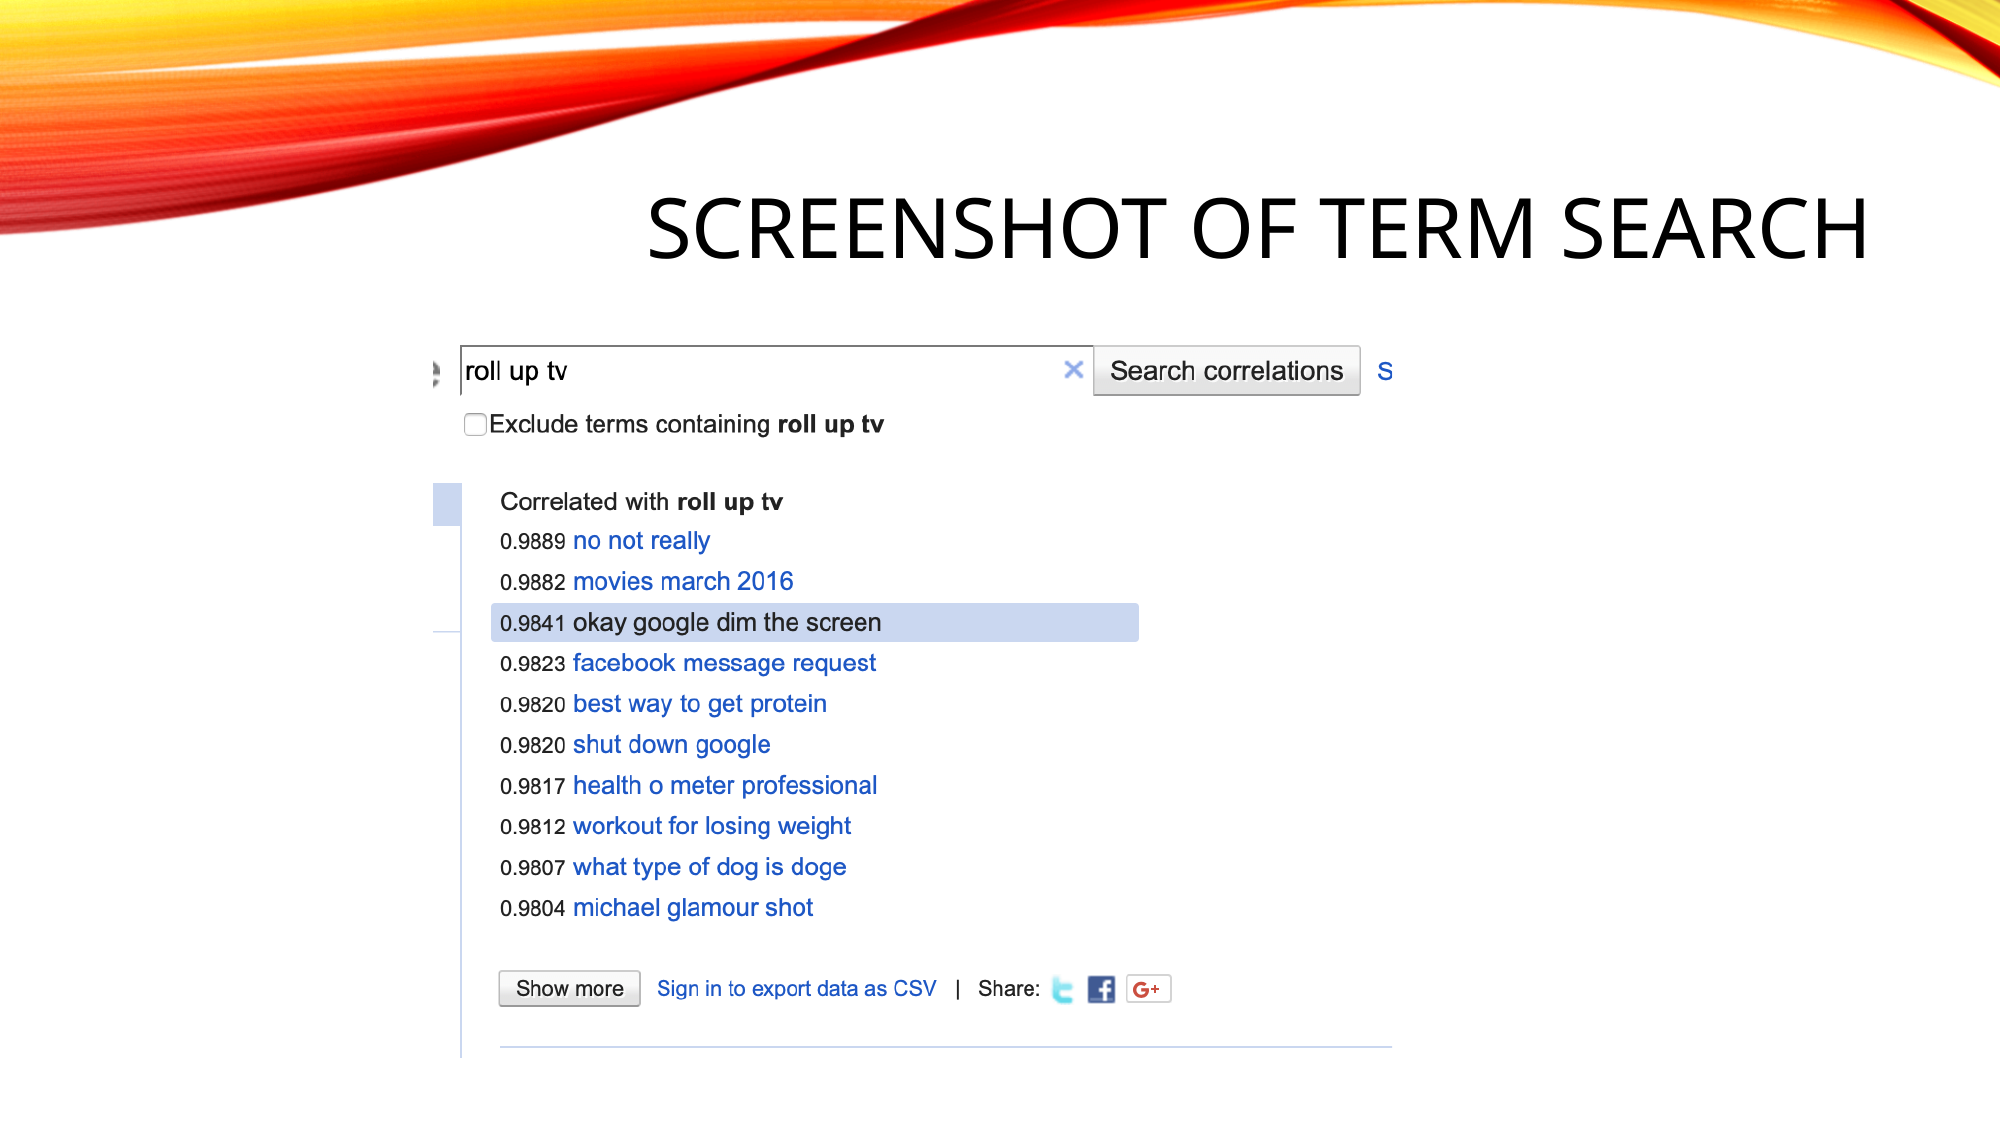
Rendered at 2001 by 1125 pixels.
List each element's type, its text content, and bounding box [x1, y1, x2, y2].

picture [0, 0, 2000, 237]
title Screenshot of term search [474, 125, 1888, 338]
picture [432, 318, 1393, 1059]
